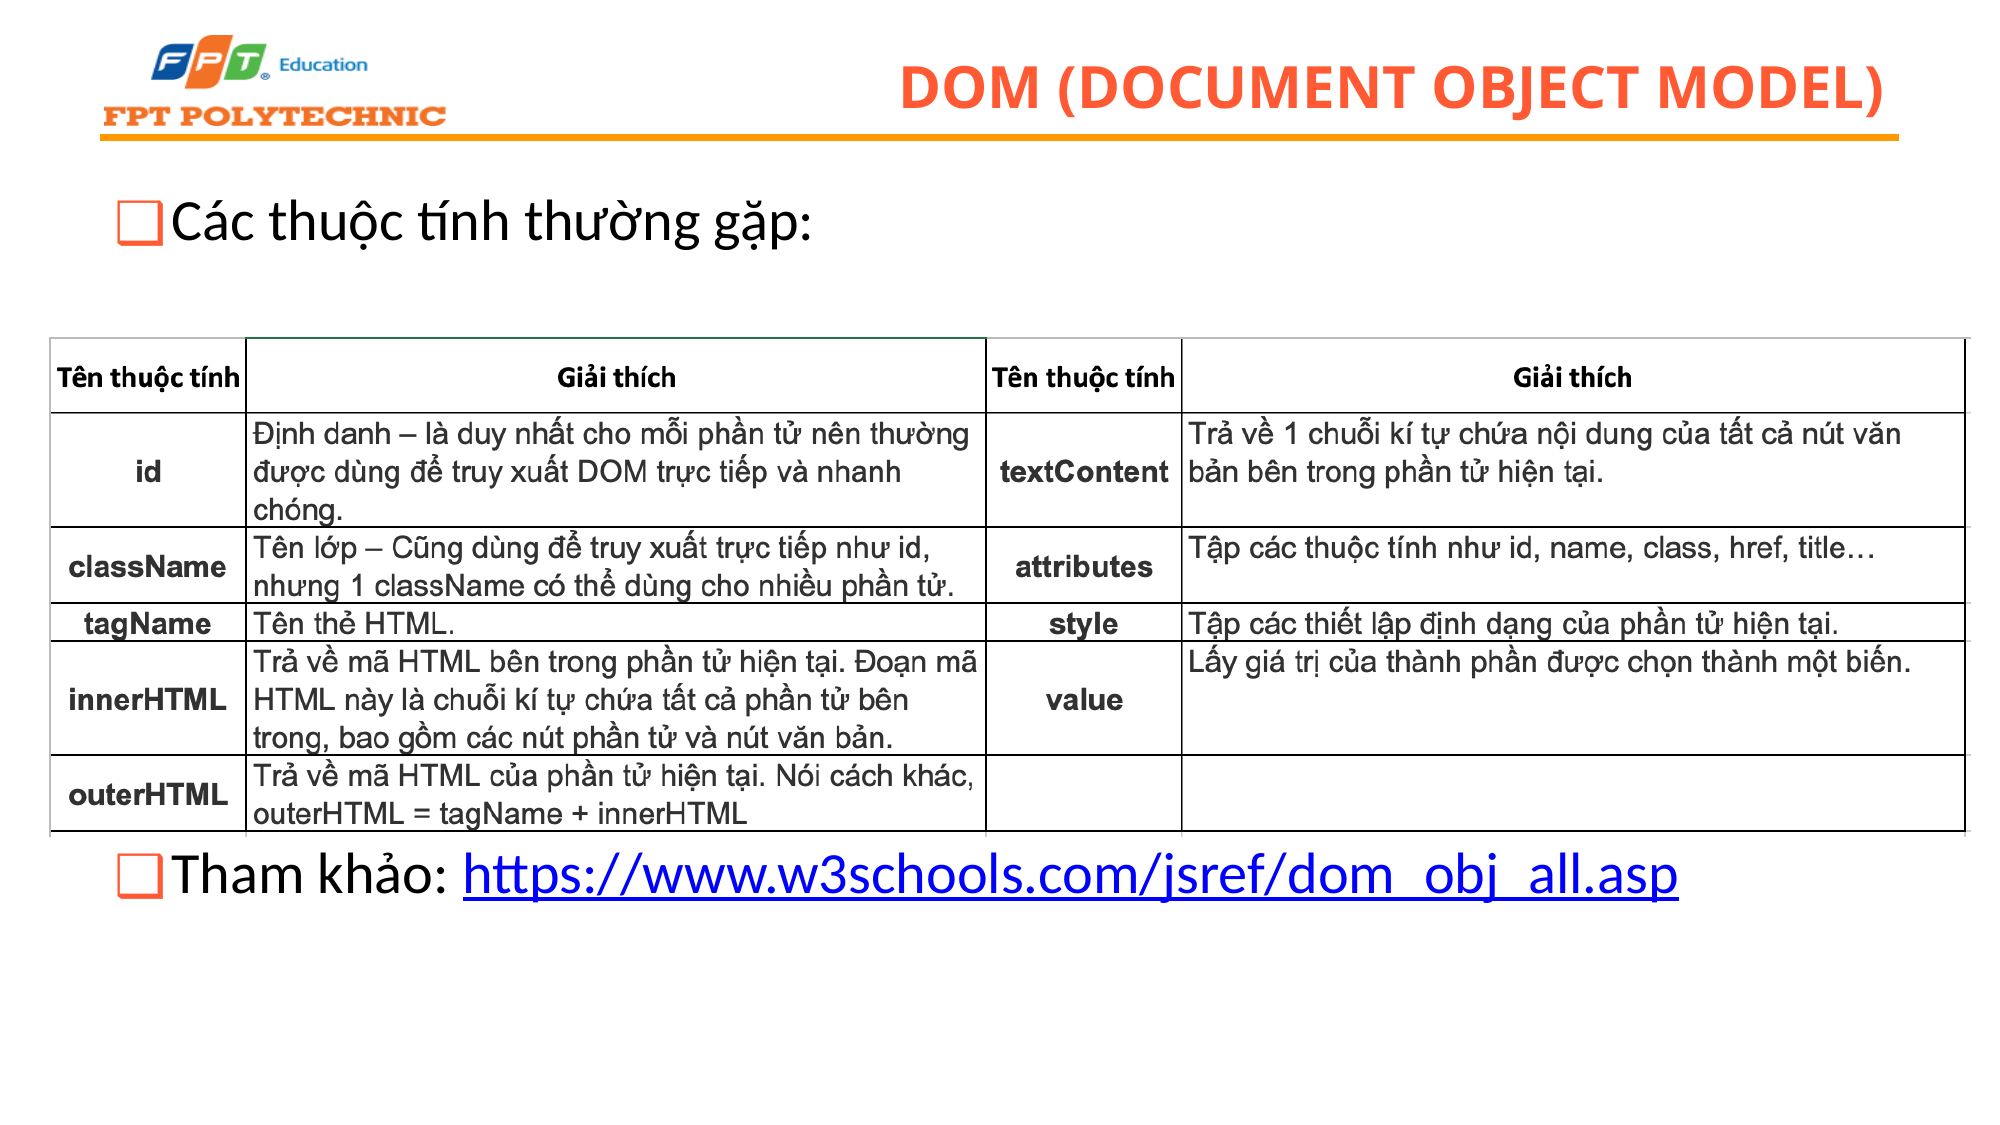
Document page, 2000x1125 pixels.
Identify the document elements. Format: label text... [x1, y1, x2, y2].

title DOM (Document object model) [449, 45, 1900, 125]
picture [104, 35, 450, 126]
picture [49, 337, 1971, 838]
list Các thuộc tính thường gặp: Tham khảo: https://www.w3schools.com/jsref/dom_obj_all.asp [99, 174, 1900, 336]
list Các thuộc tính thường gặp: Tham khảo: https://www.w3schools.com/jsref/dom_obj_all.asp [99, 849, 1900, 1038]
